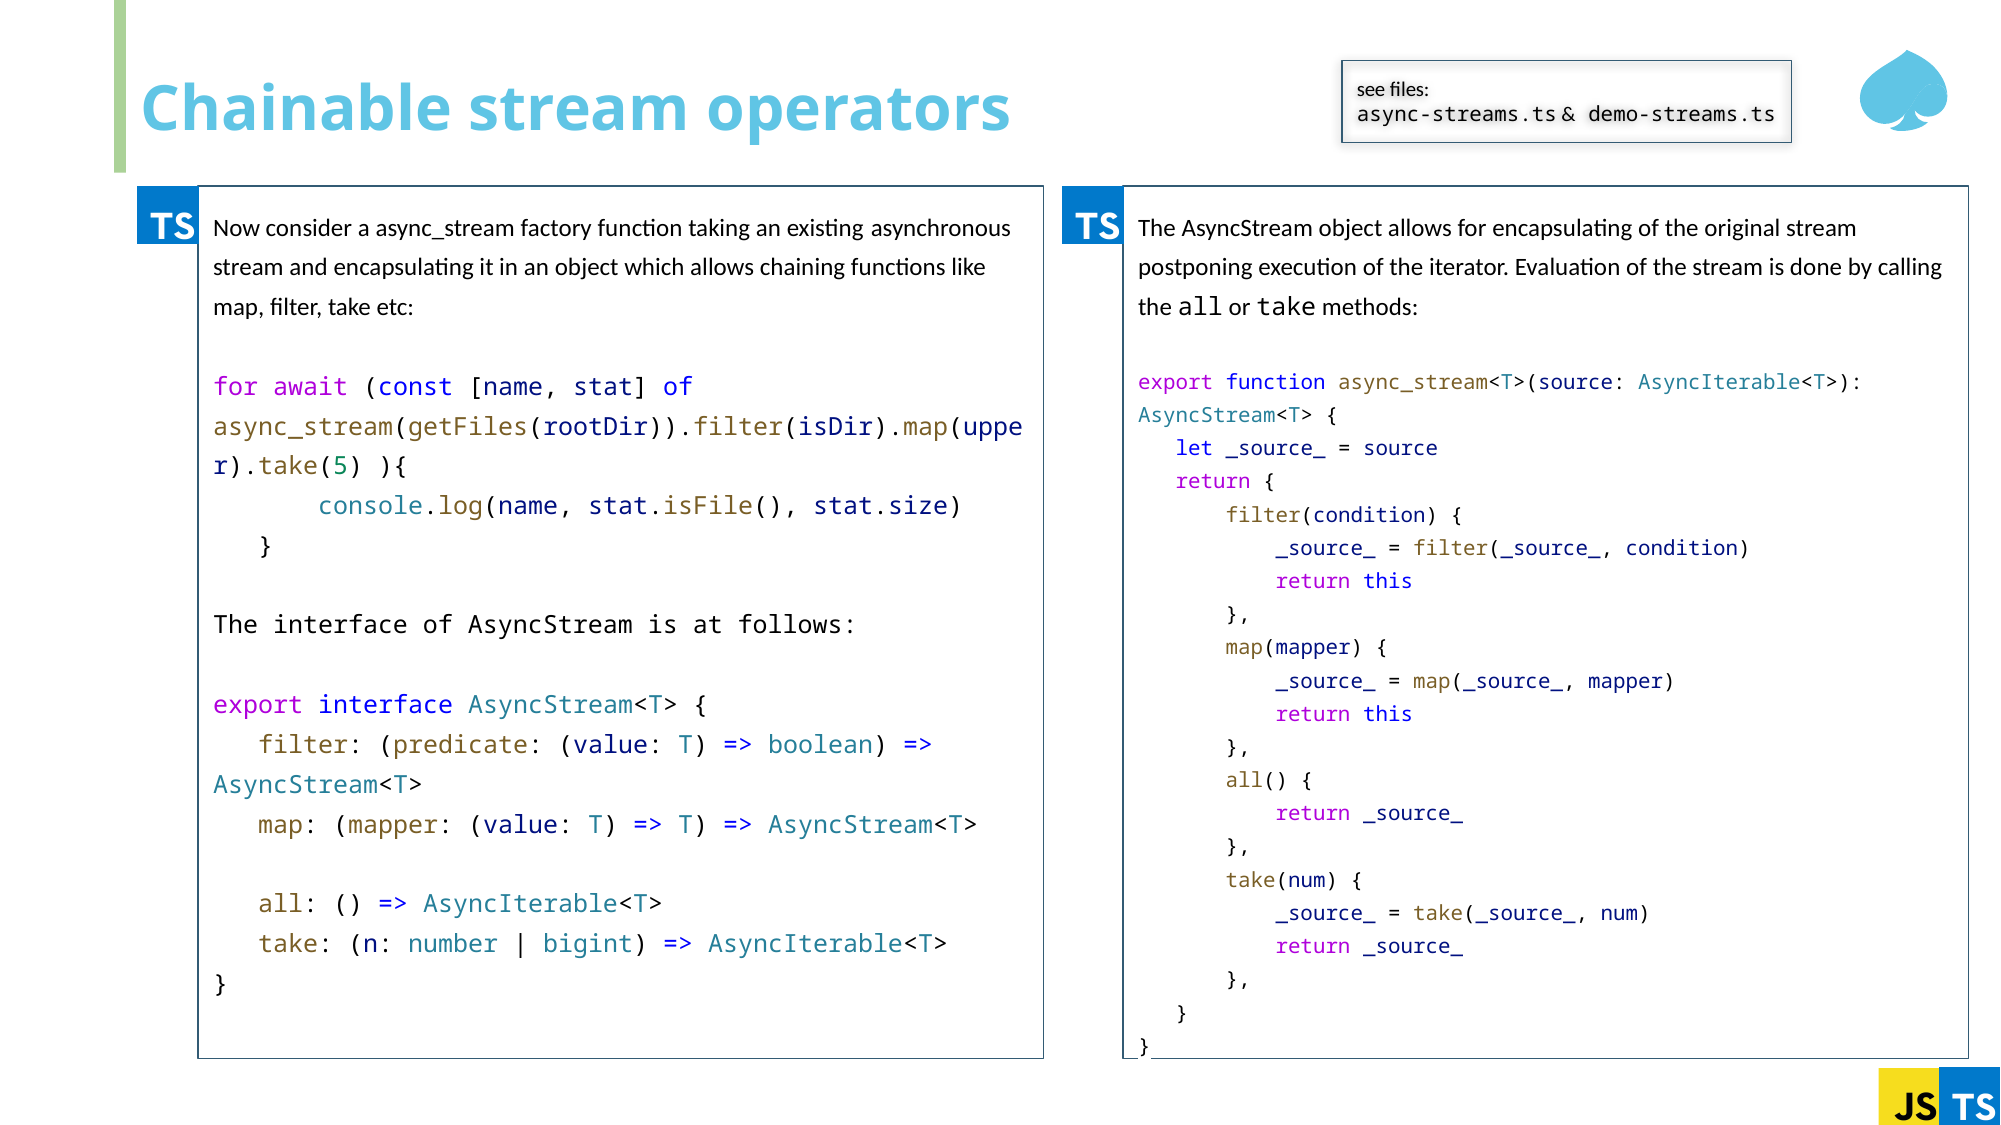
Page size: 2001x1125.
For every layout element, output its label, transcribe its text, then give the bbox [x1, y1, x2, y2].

text_box see files: async-streams.ts & demo-streams.ts [1341, 60, 1792, 143]
title Chainable stream operators [140, 60, 1329, 143]
text_box The AsyncStream object allows for encapsulating of the original stream postponing execution of the iterator. Evaluation of the stream is done by calling the all or take methods: export function async_stream<T>(source: AsyncIterable<T>): AsyncStream<T> { let _source_ = source return { filter(condition) { _source_ = filter(_source_, condition) return this }, map(mapper) { _source_ = map(_source_, mapper) return this }, all() { return _source_ }, take(num) { _source_ = take(_source_, num) return _source_ }, } } [1123, 186, 1969, 1059]
text_box Now consider a async_stream factory function taking an existing asynchronous stream and encapsulating it in an object which allows chaining functions like map, filter, take etc: for await (const [name, stat] of async_stream(getFiles(rootDir)).filter(isDir).map(upper).take(5) ){ console.log(name, stat.isFile(), stat.size) } The interface of AsyncStream is at follows: export interface AsyncStream<T> { filter: (predicate: (value: T) => boolean) => AsyncStream<T> map: (mapper: (value: T) => T) => AsyncStream<T> all: () => AsyncIterable<T> take: (n: number | bigint) => AsyncIterable<T> } [198, 186, 1044, 1059]
picture [137, 185, 199, 244]
picture [1062, 185, 1124, 244]
picture [1878, 1067, 2000, 1125]
